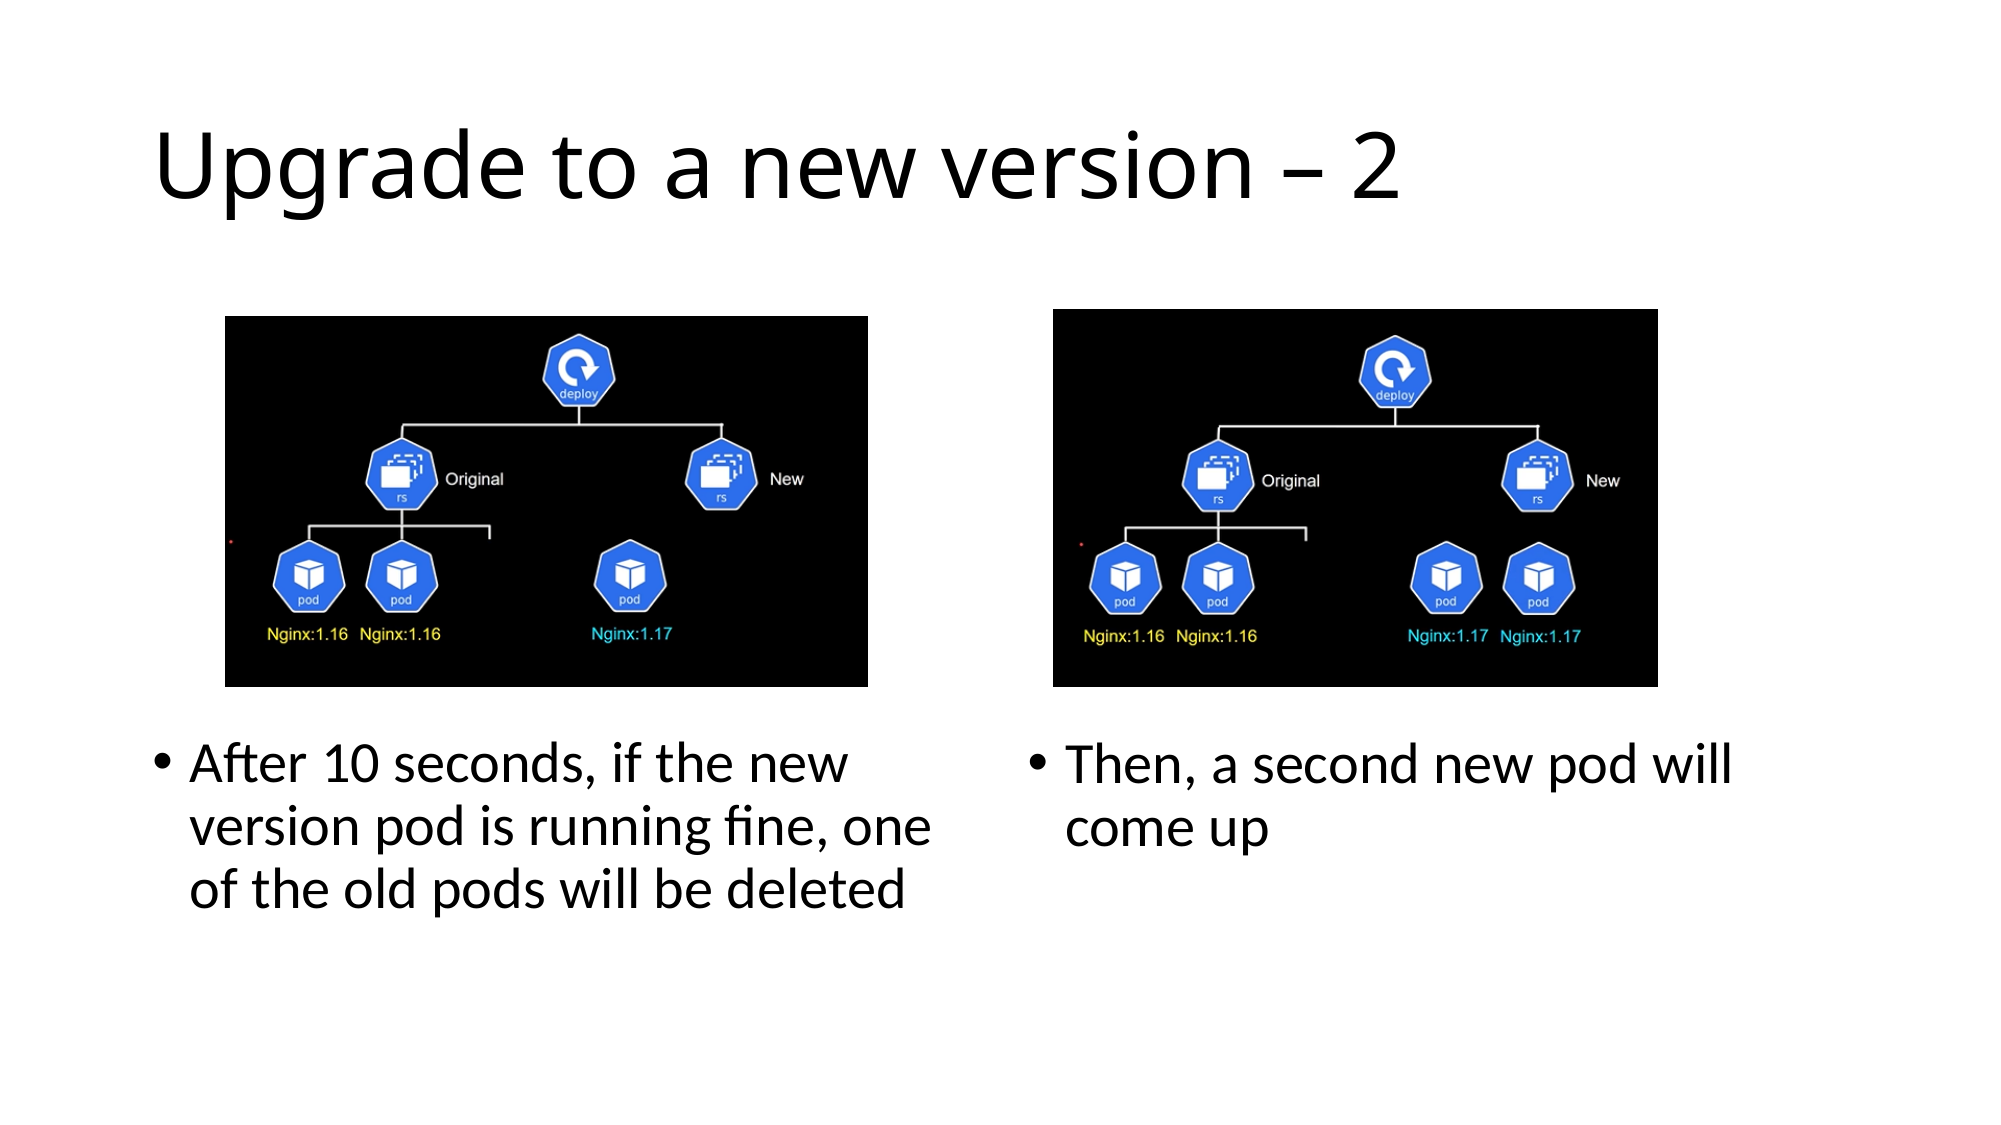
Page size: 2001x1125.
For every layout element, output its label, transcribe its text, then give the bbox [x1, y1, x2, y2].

list Then, a second new pod will come up [1012, 299, 1863, 1014]
title Upgrade to a new version – 2 [137, 59, 1863, 278]
picture [1053, 309, 1658, 687]
picture [225, 316, 868, 687]
list After 10 seconds, if the new version pod is running fine, one of the old pods will be deleted [137, 299, 988, 1014]
